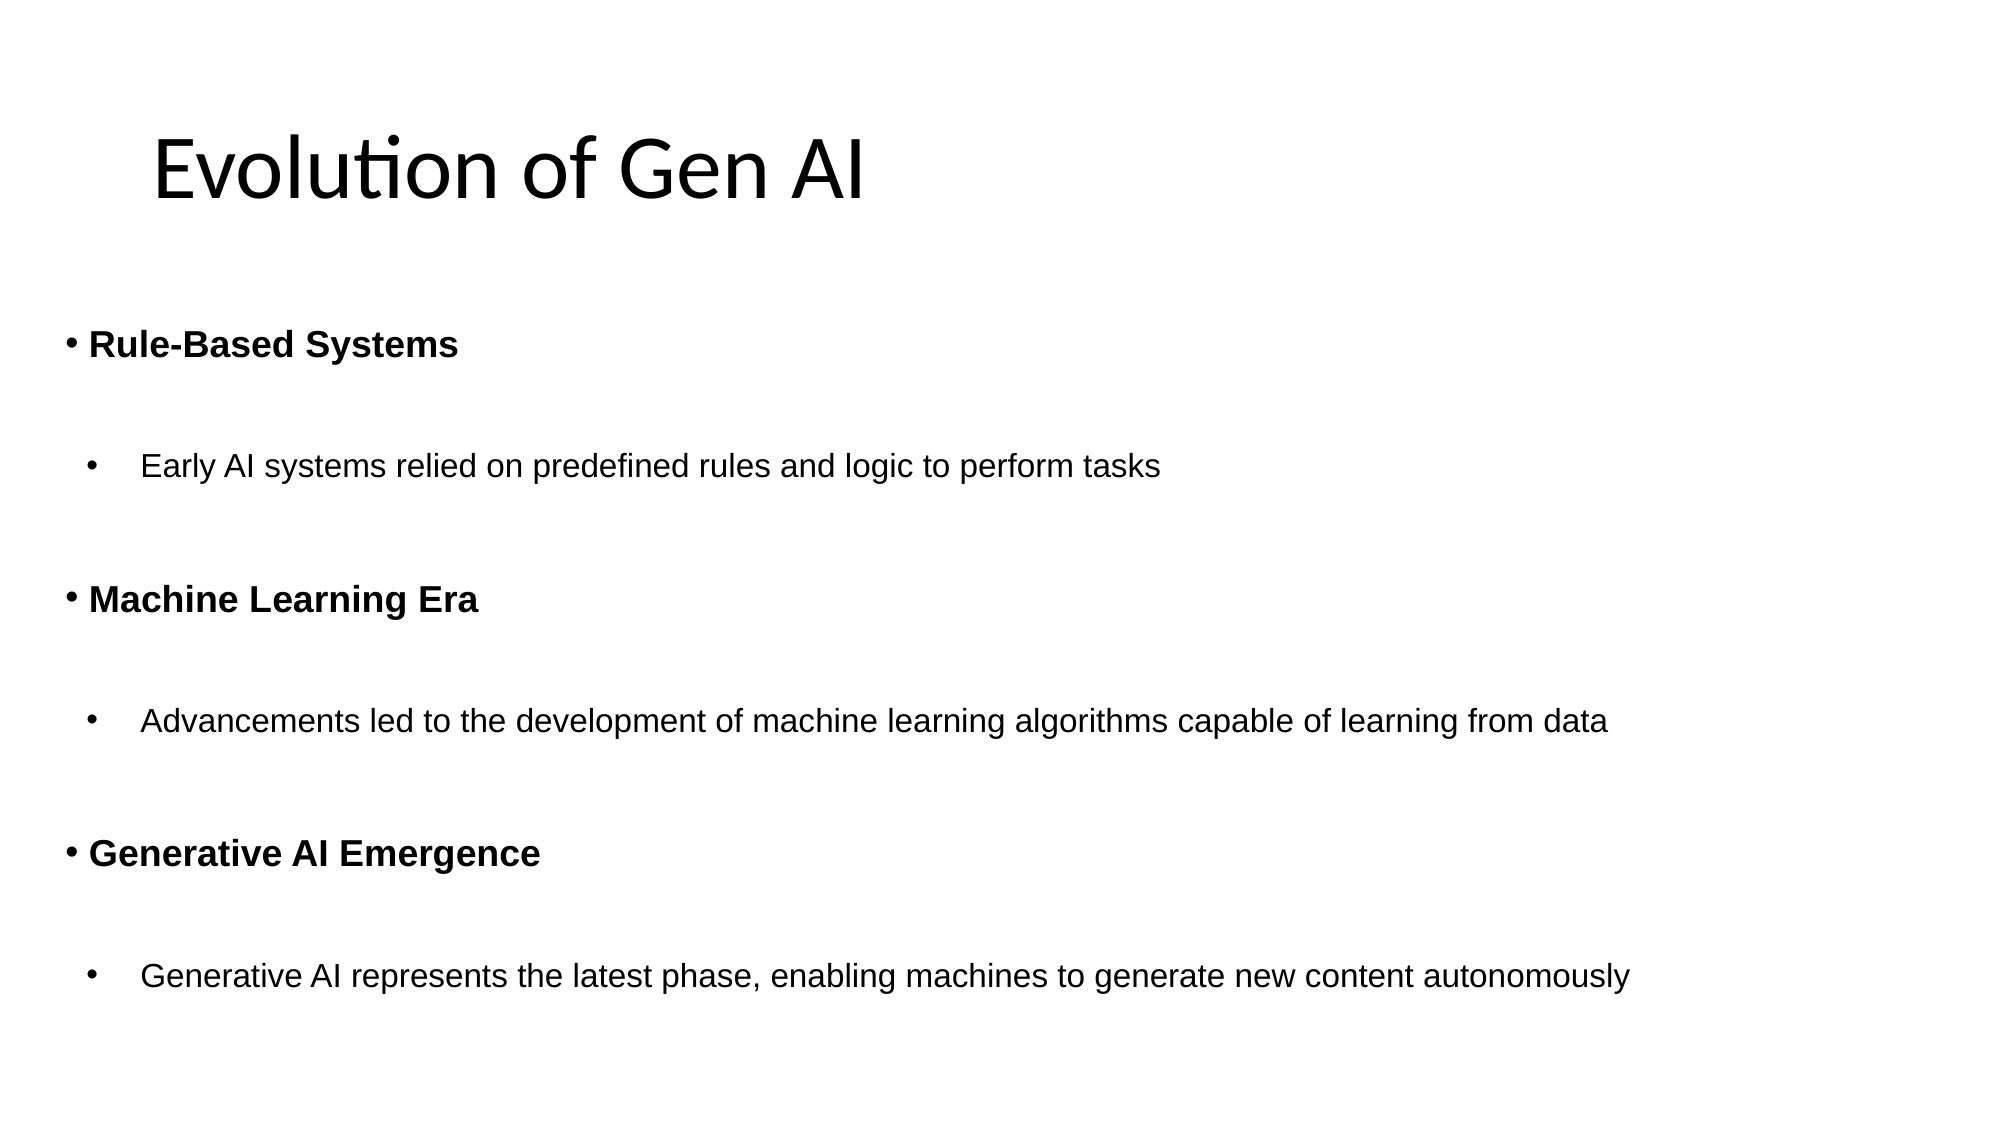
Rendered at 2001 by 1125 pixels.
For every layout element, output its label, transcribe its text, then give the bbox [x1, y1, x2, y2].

title Evolution of Gen AI [137, 59, 1863, 147]
list Rule-Based Systems Early AI systems relied on predefined rules and logic to perform tasks Machine Learning Era Advancements led to the development of machine learning algorithms capable of learning from data Generative AI Emergence Generative AI represents the latest phase, enabling machines to generate new content autonomously [50, 147, 1918, 1002]
